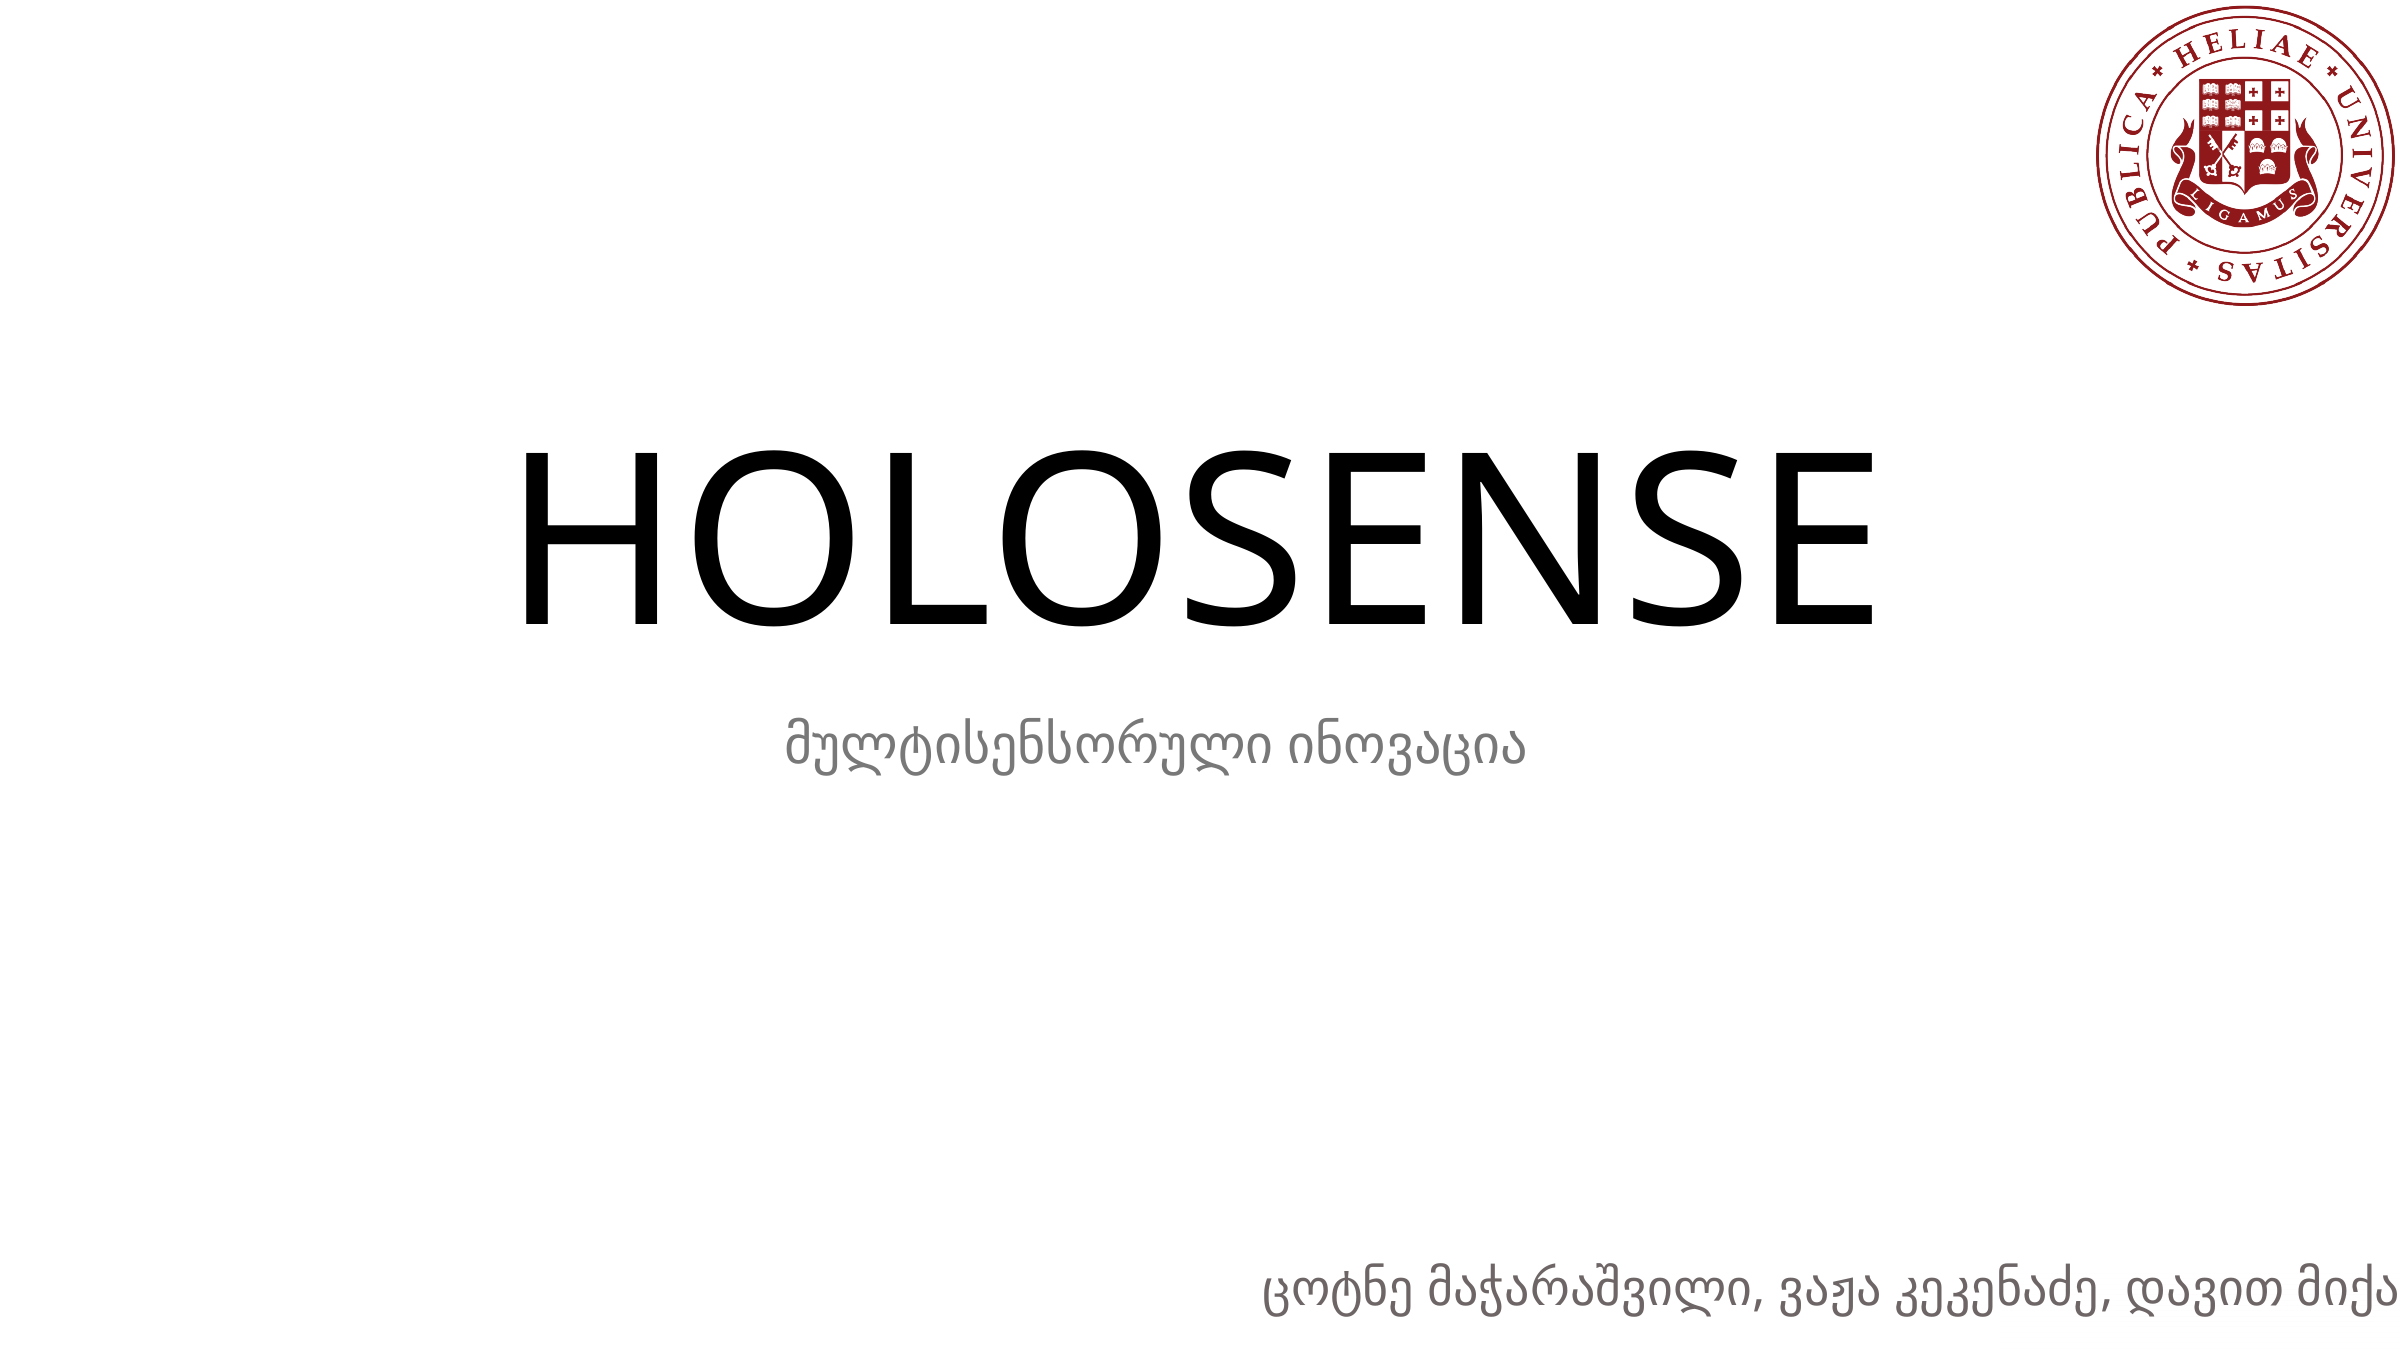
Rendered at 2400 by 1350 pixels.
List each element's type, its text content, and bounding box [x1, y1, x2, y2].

picture [1999, 1263, 2400, 1350]
picture [2092, 0, 2400, 312]
text_box ცოტნე მაჭარაშვილი, ვაჟა კეკენაძე, დავით მიქავა [1262, 1267, 1999, 1350]
text_box მულტისენსორული ინოვაცია [784, 706, 1606, 775]
text_box HOLOSENSE [648, 536, 1742, 673]
